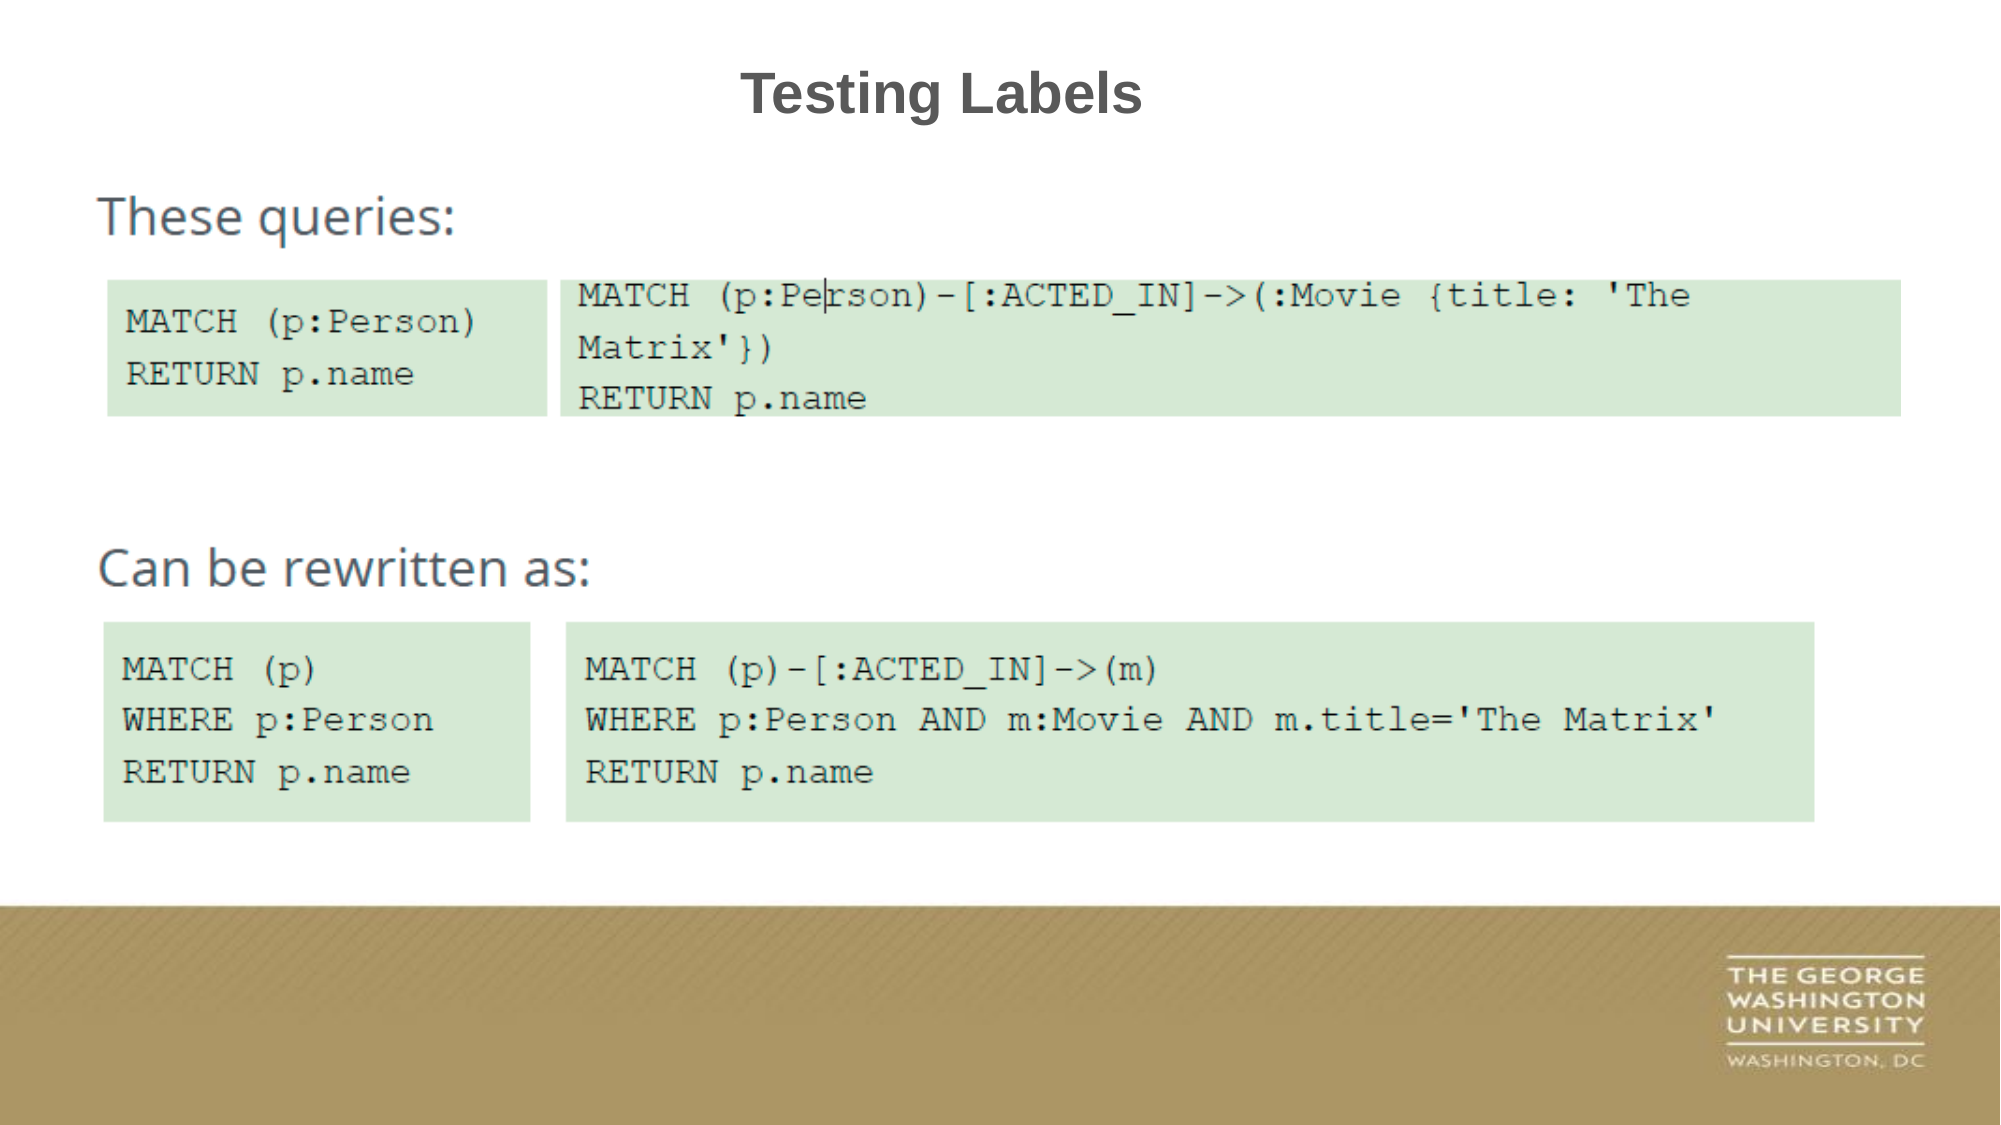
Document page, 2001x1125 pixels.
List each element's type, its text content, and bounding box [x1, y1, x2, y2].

title Testing Labels [231, 47, 1655, 181]
picture [0, 0, 2000, 1125]
